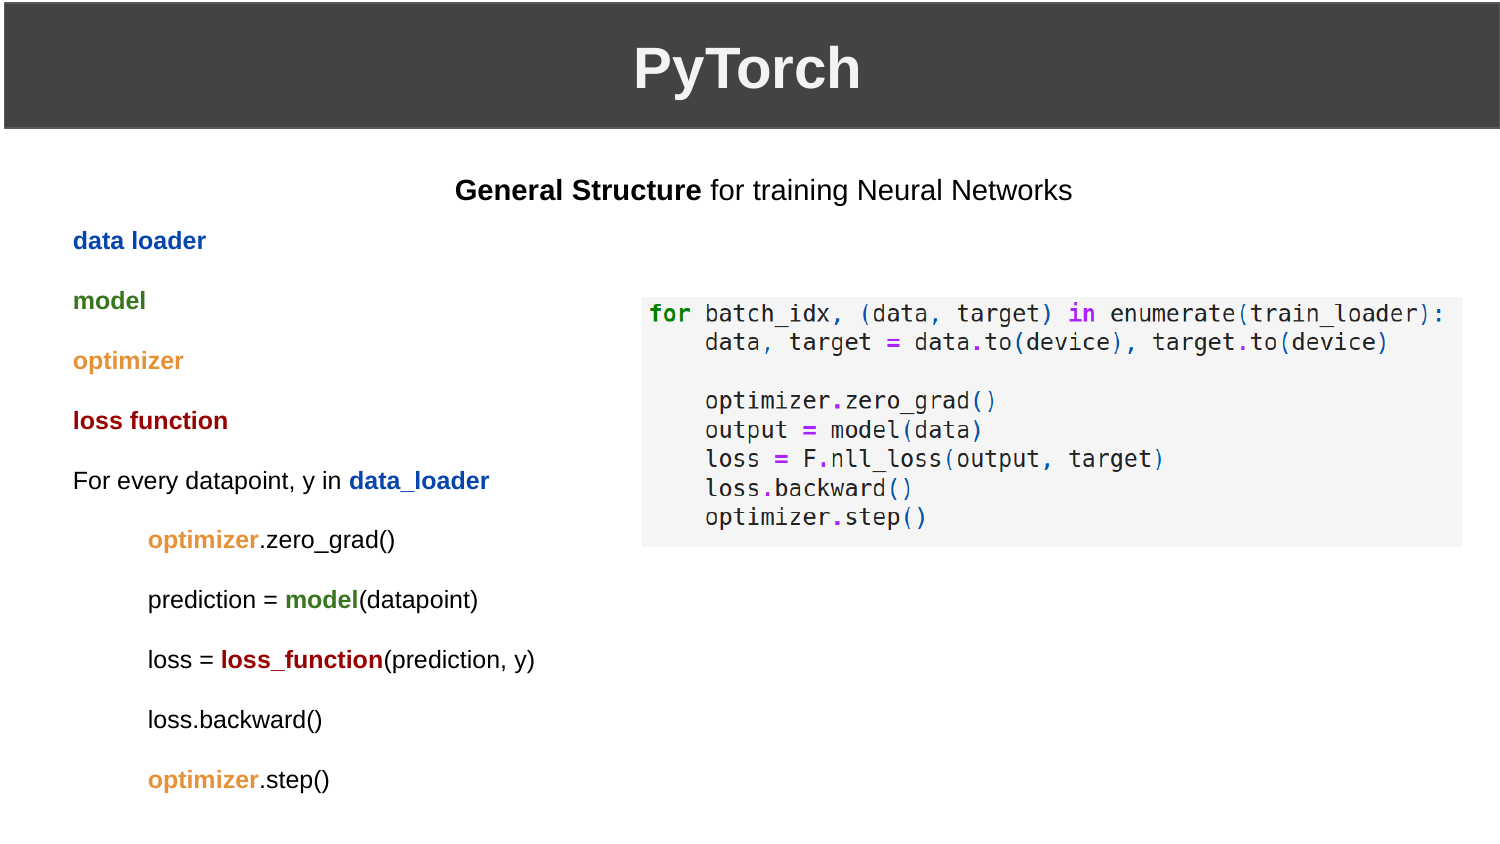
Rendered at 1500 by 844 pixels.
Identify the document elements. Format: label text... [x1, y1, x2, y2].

text_box data loader model optimizer loss function For every datapoint, y in data_loader optimizer.zero_grad() prediction = model(datapoint) loss = loss_function(prediction, y) loss.backward() optimizer.step() [57, 209, 1483, 844]
text_box General Structure for training Neural Networks [439, 156, 1500, 222]
picture [641, 296, 1463, 547]
text_box PyTorch [4, 15, 1493, 116]
text_box [4, 3, 1500, 129]
